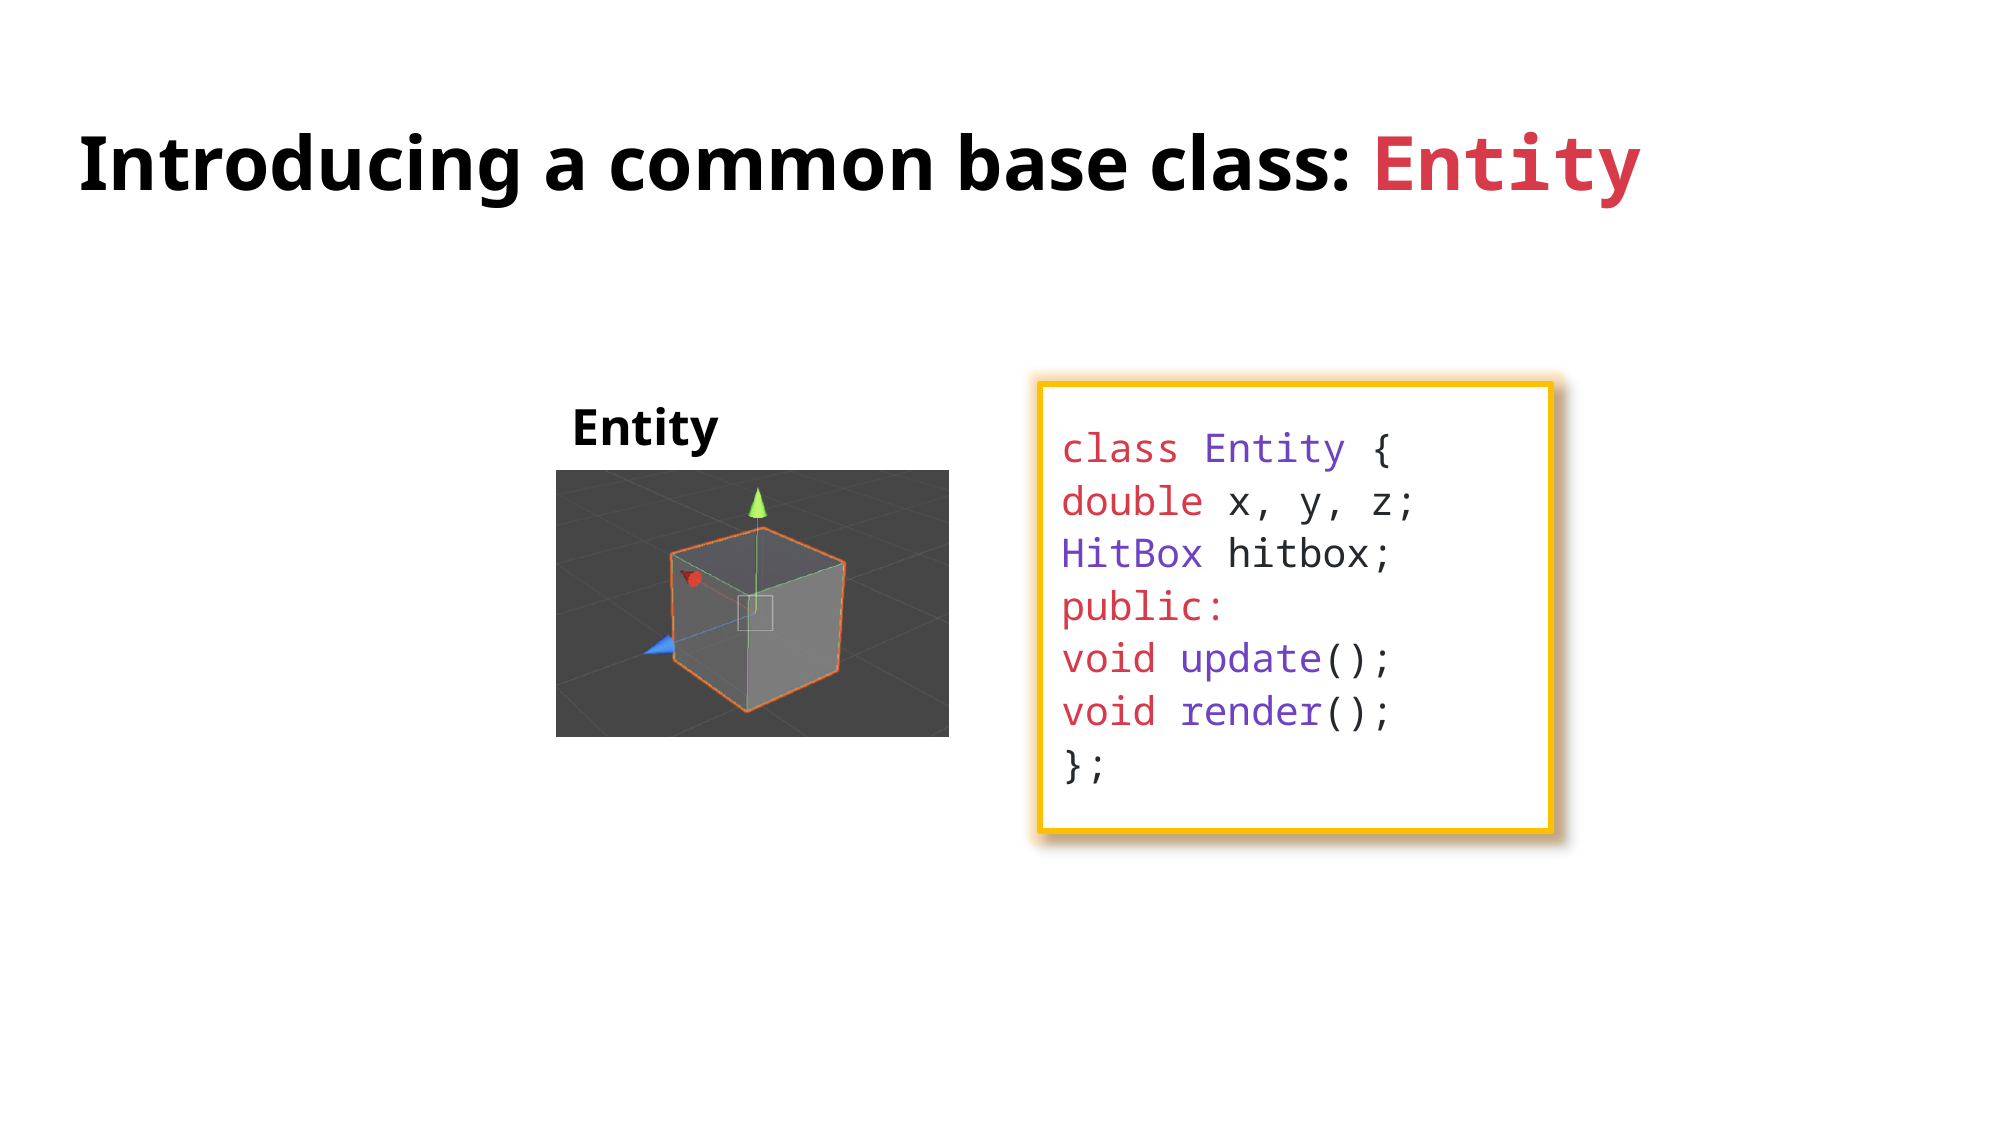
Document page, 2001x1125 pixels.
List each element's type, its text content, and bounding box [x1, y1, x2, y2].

text_box class Entity { double x, y, z; HitBox hitbox; public: void update(); void render(); }; [1039, 383, 1552, 832]
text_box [555, 387, 950, 738]
title Introducing a common base class: Entity [64, 103, 1936, 230]
